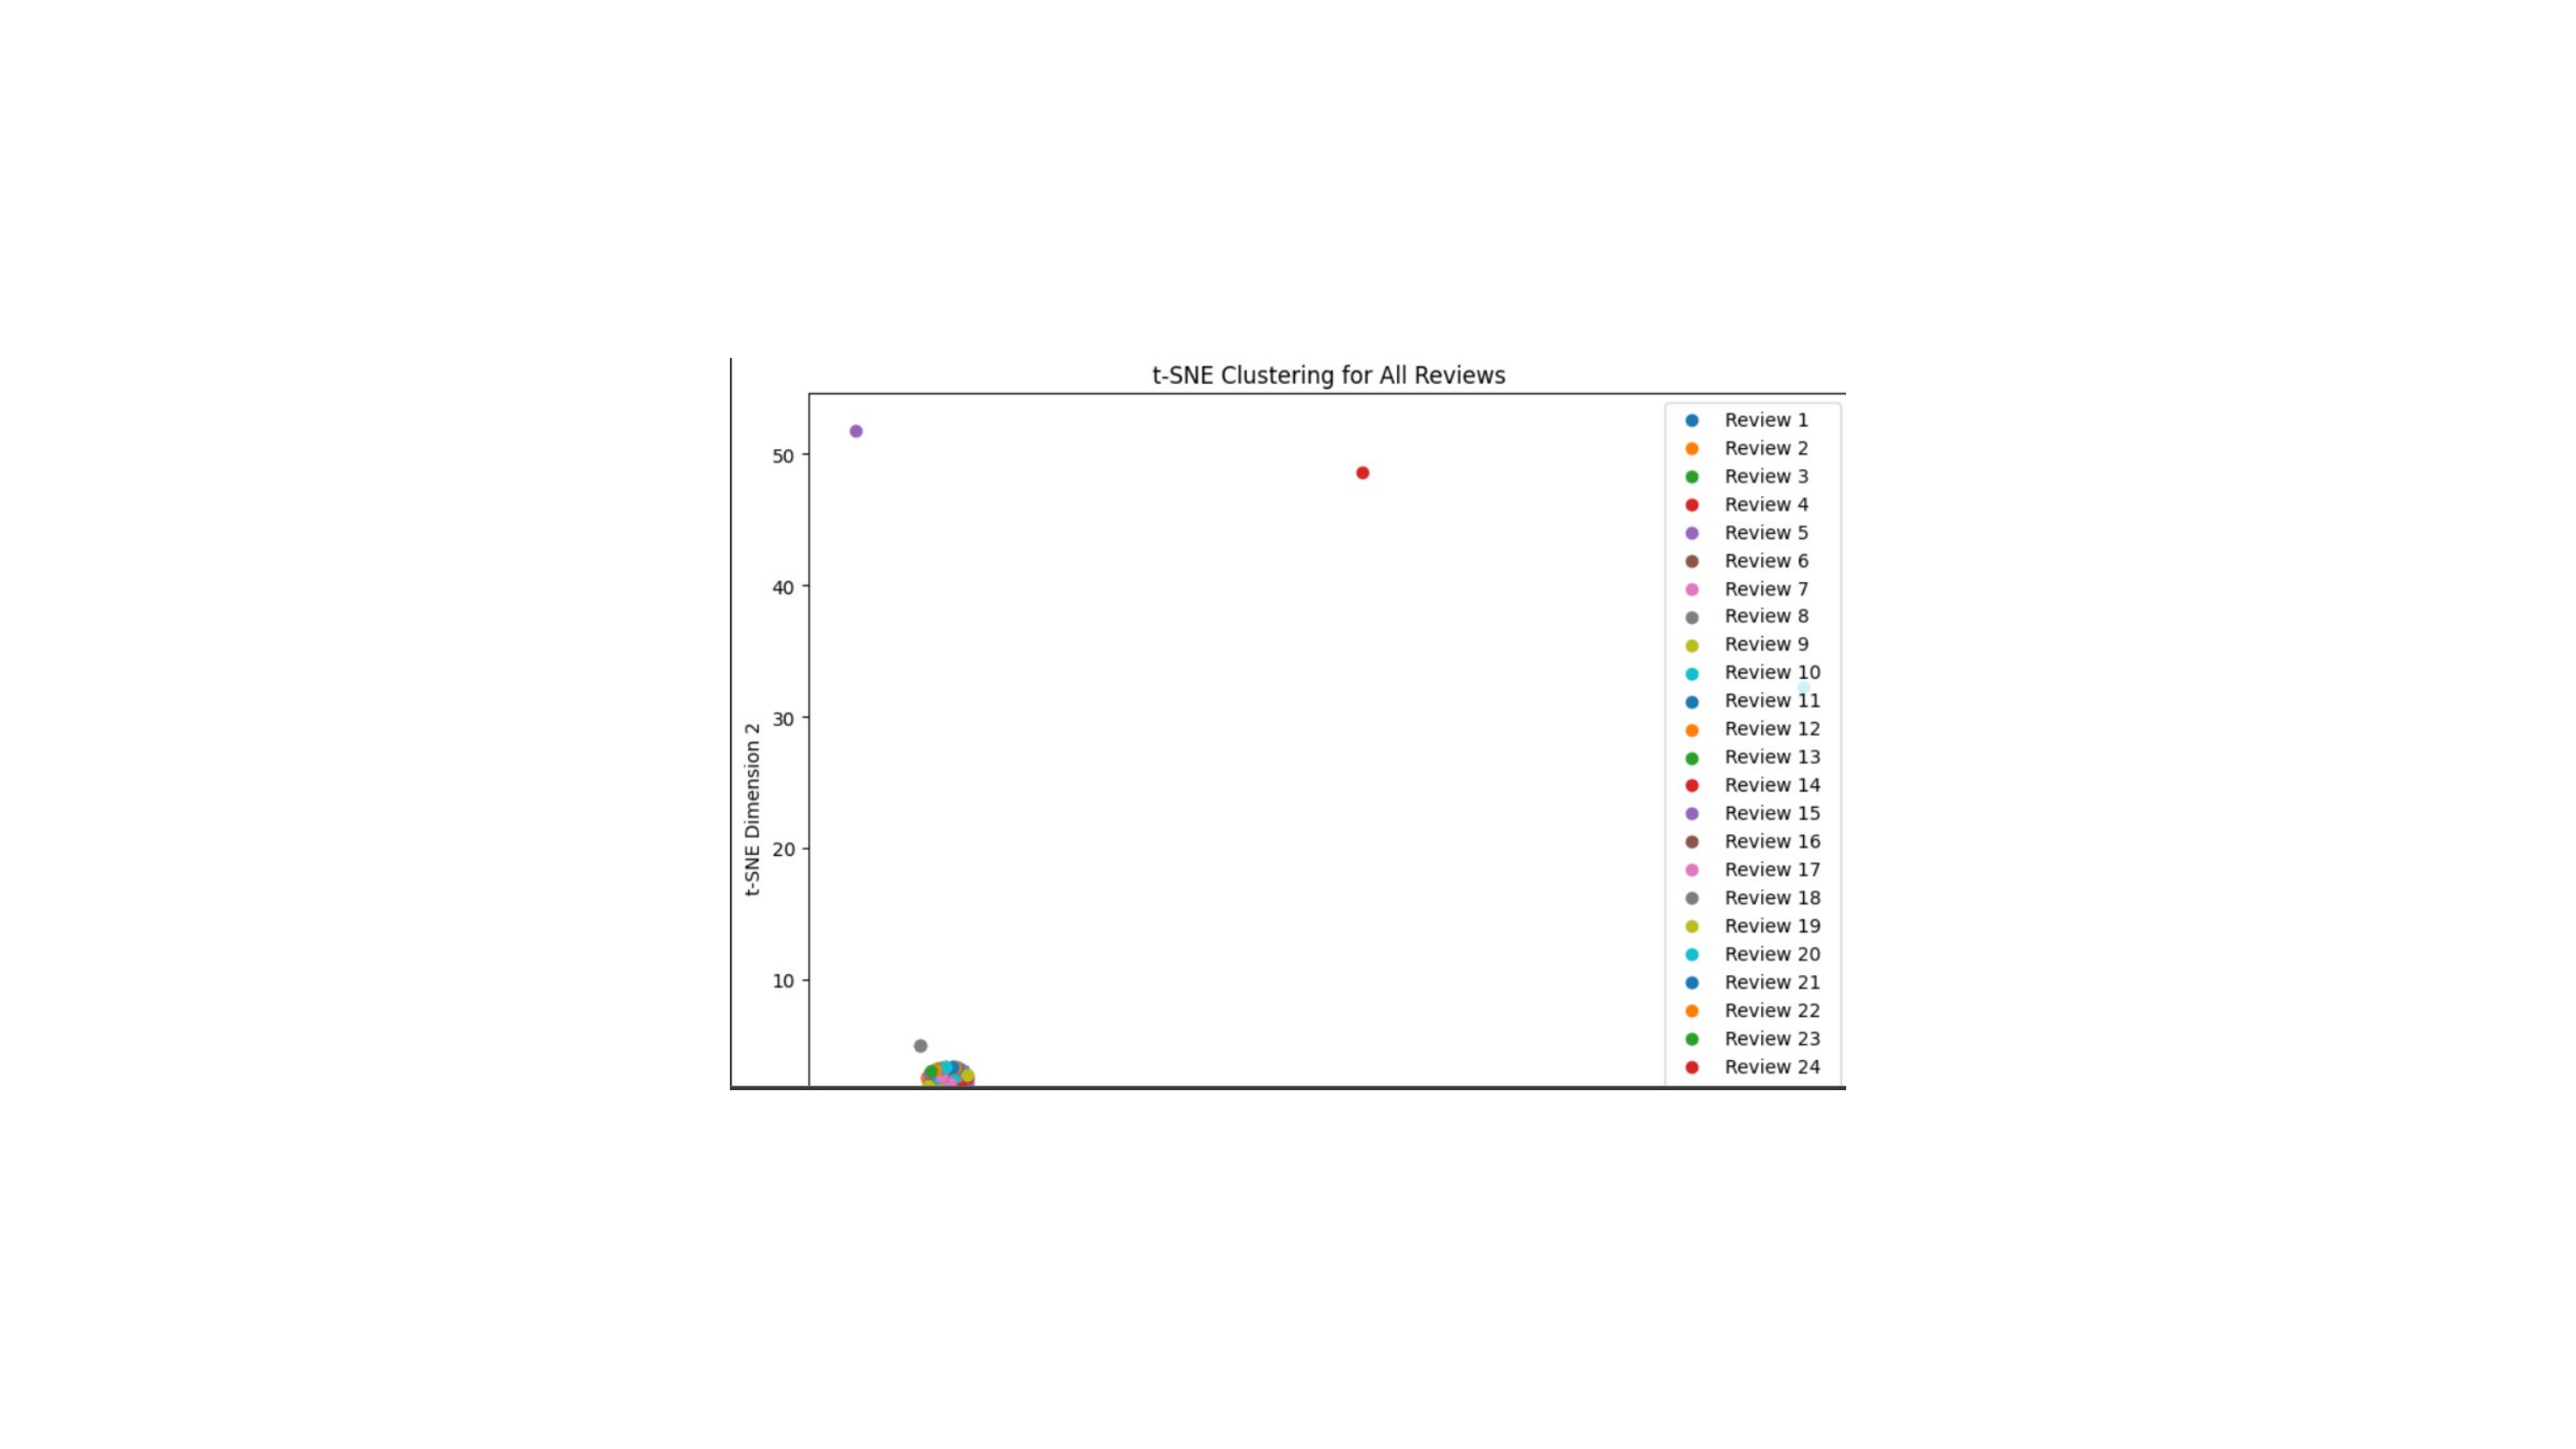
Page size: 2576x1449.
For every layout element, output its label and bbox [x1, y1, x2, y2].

picture [730, 358, 1846, 1090]
